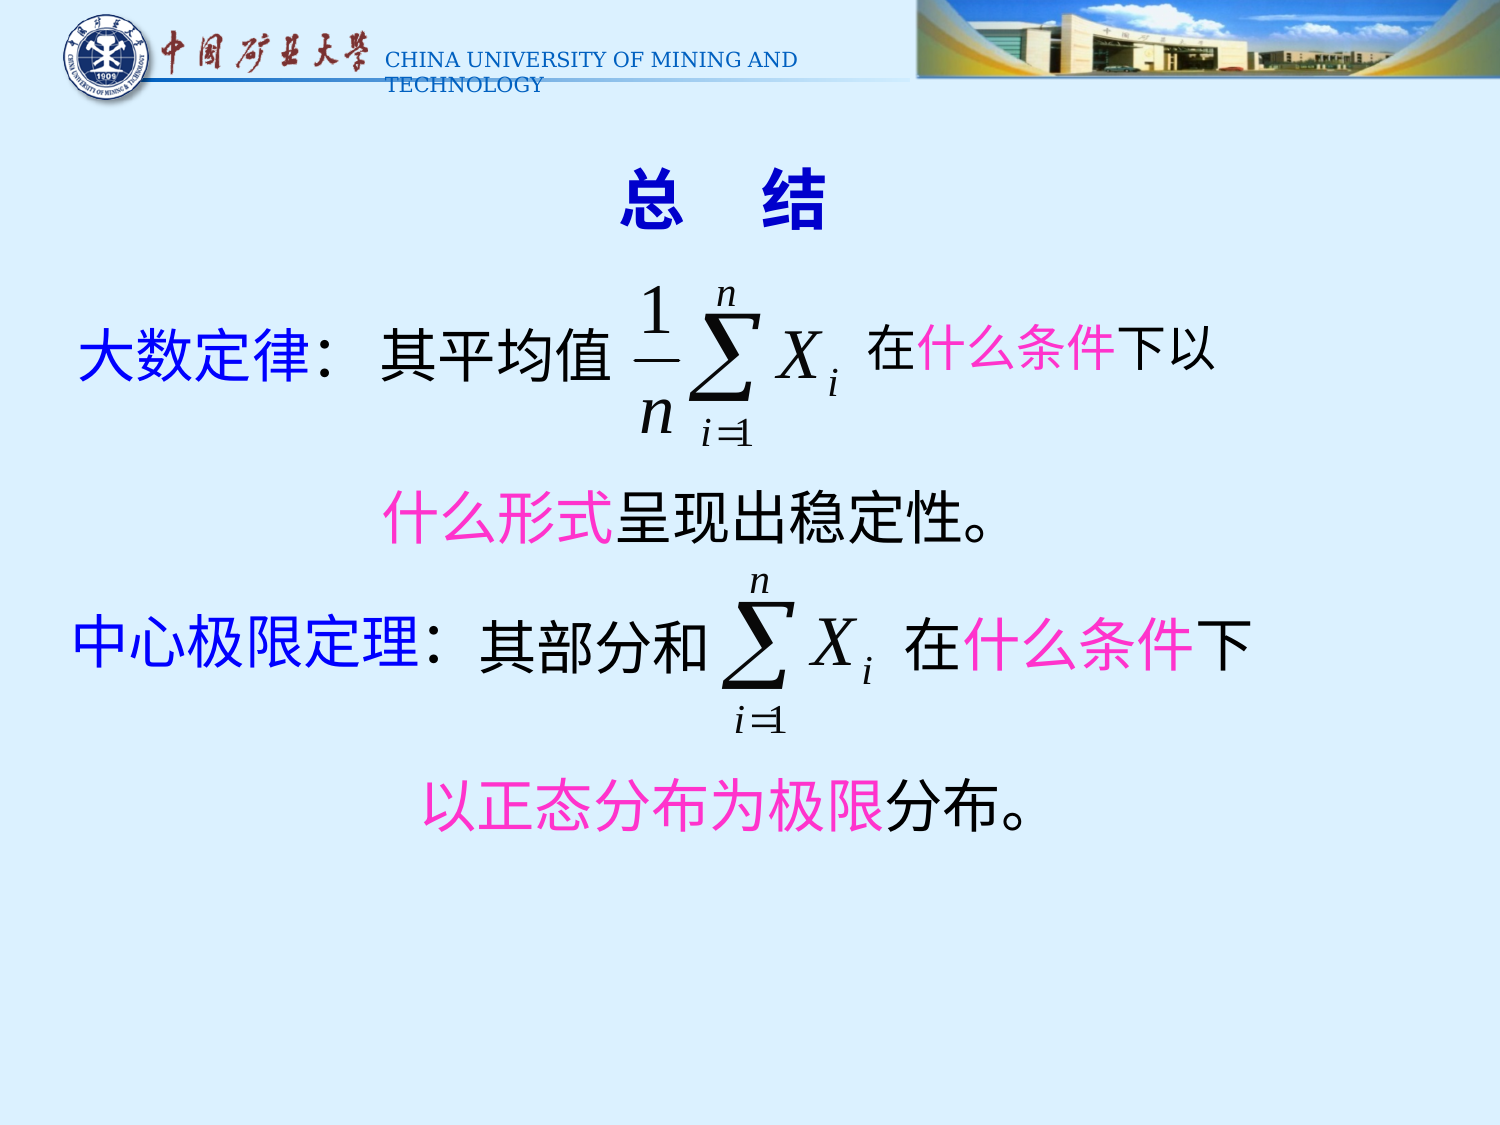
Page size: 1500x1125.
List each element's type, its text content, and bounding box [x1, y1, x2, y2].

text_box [624, 261, 857, 457]
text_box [712, 548, 889, 745]
text_box 中心极限定理： [55, 597, 494, 683]
text_box 以正态分布为极限分布。 [403, 761, 1075, 847]
text_box 其平均值 [364, 311, 619, 397]
text_box 在什么条件下 [895, 600, 1269, 686]
text_box 什么形式呈现出稳定性。 [366, 474, 1037, 559]
text_box 在什么条件下以 [861, 308, 1500, 384]
picture [918, 0, 1500, 77]
text_box 大数定律： [62, 311, 364, 397]
text_box 其部分和 [463, 603, 707, 689]
text_box 总 结 [603, 150, 844, 246]
picture [59, 10, 160, 111]
